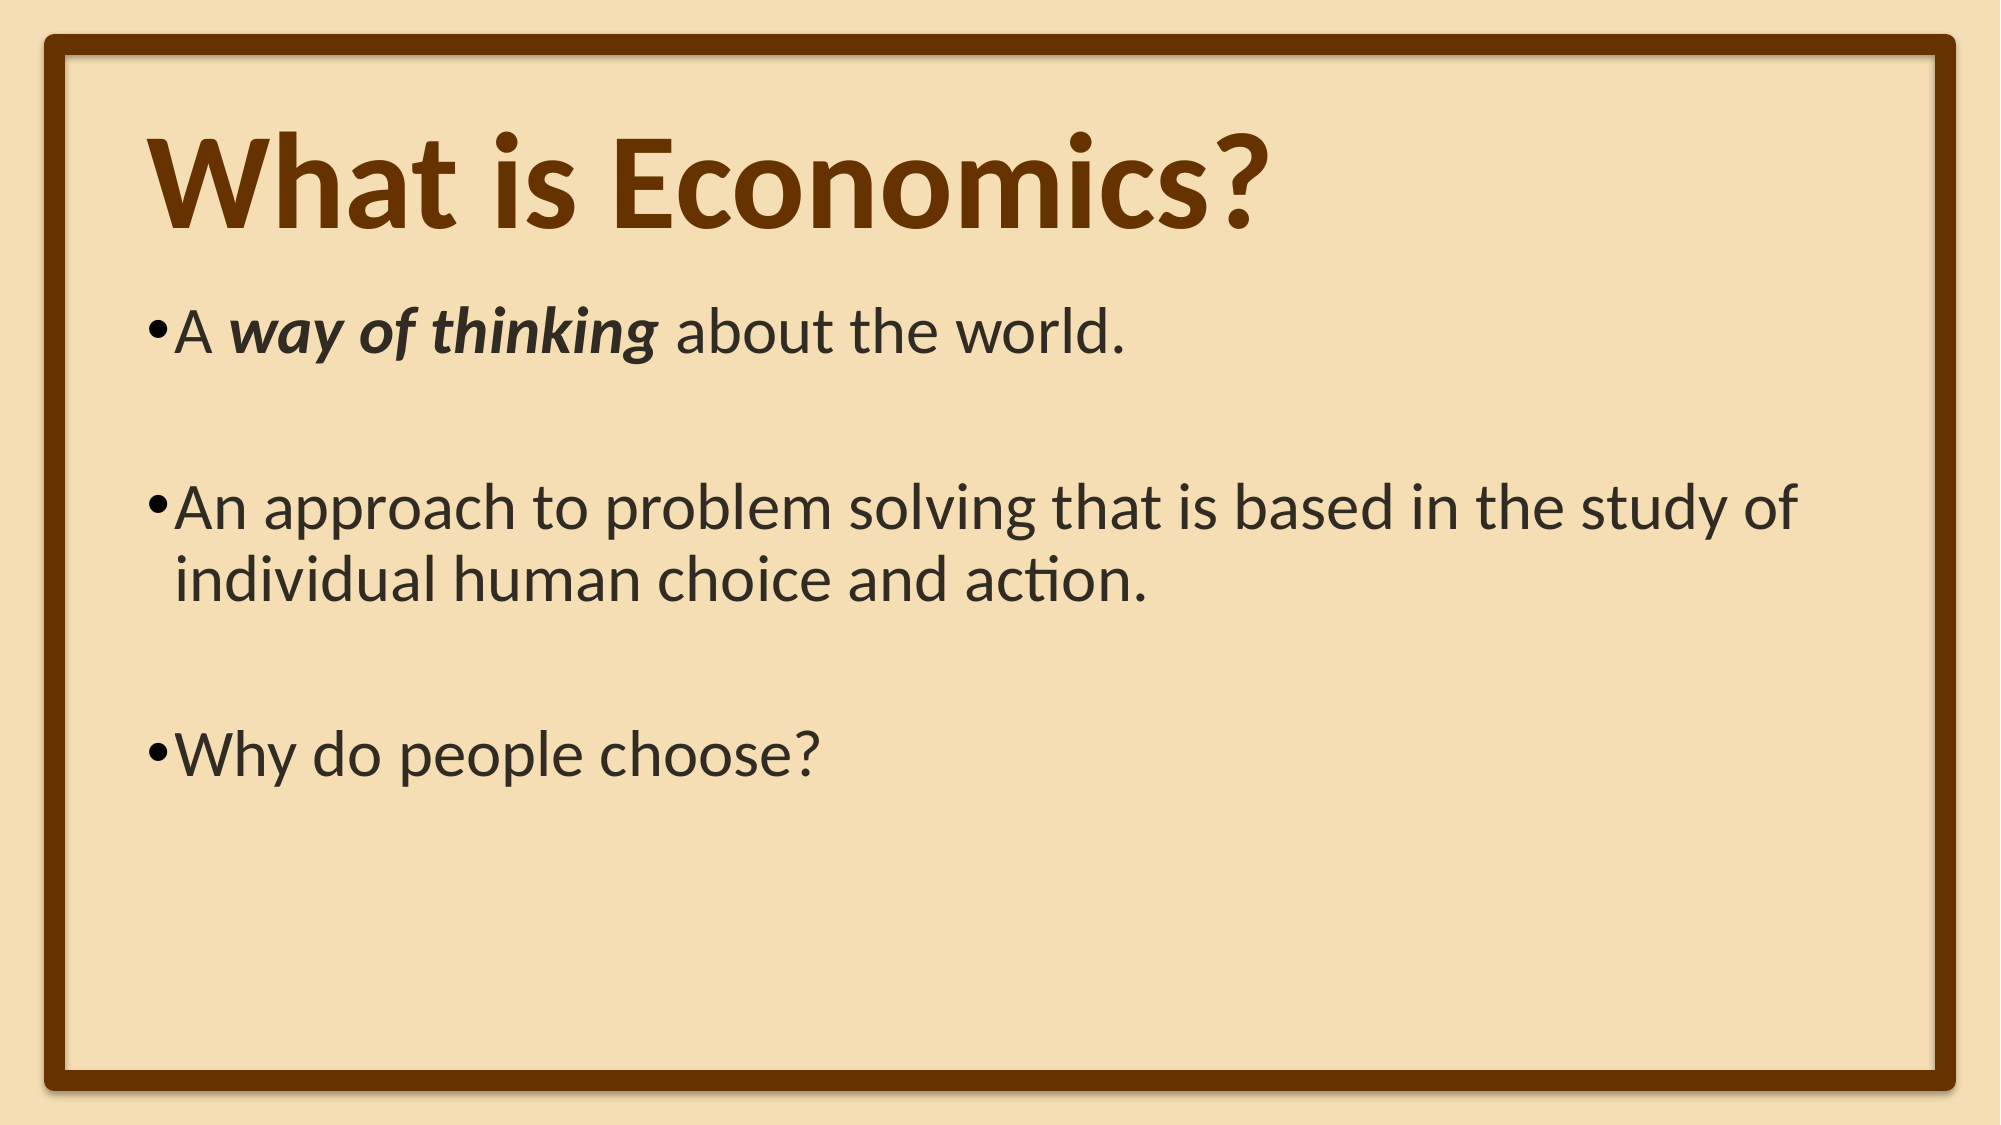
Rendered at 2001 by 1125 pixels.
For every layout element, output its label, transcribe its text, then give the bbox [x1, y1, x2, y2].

text_box A way of thinking about the world. An approach to problem solving that is based in the study of individual human choice and action. Why do people choose? [131, 288, 1863, 1014]
text_box [54, 43, 1946, 1082]
text_box What is Economics? [131, 69, 1863, 264]
